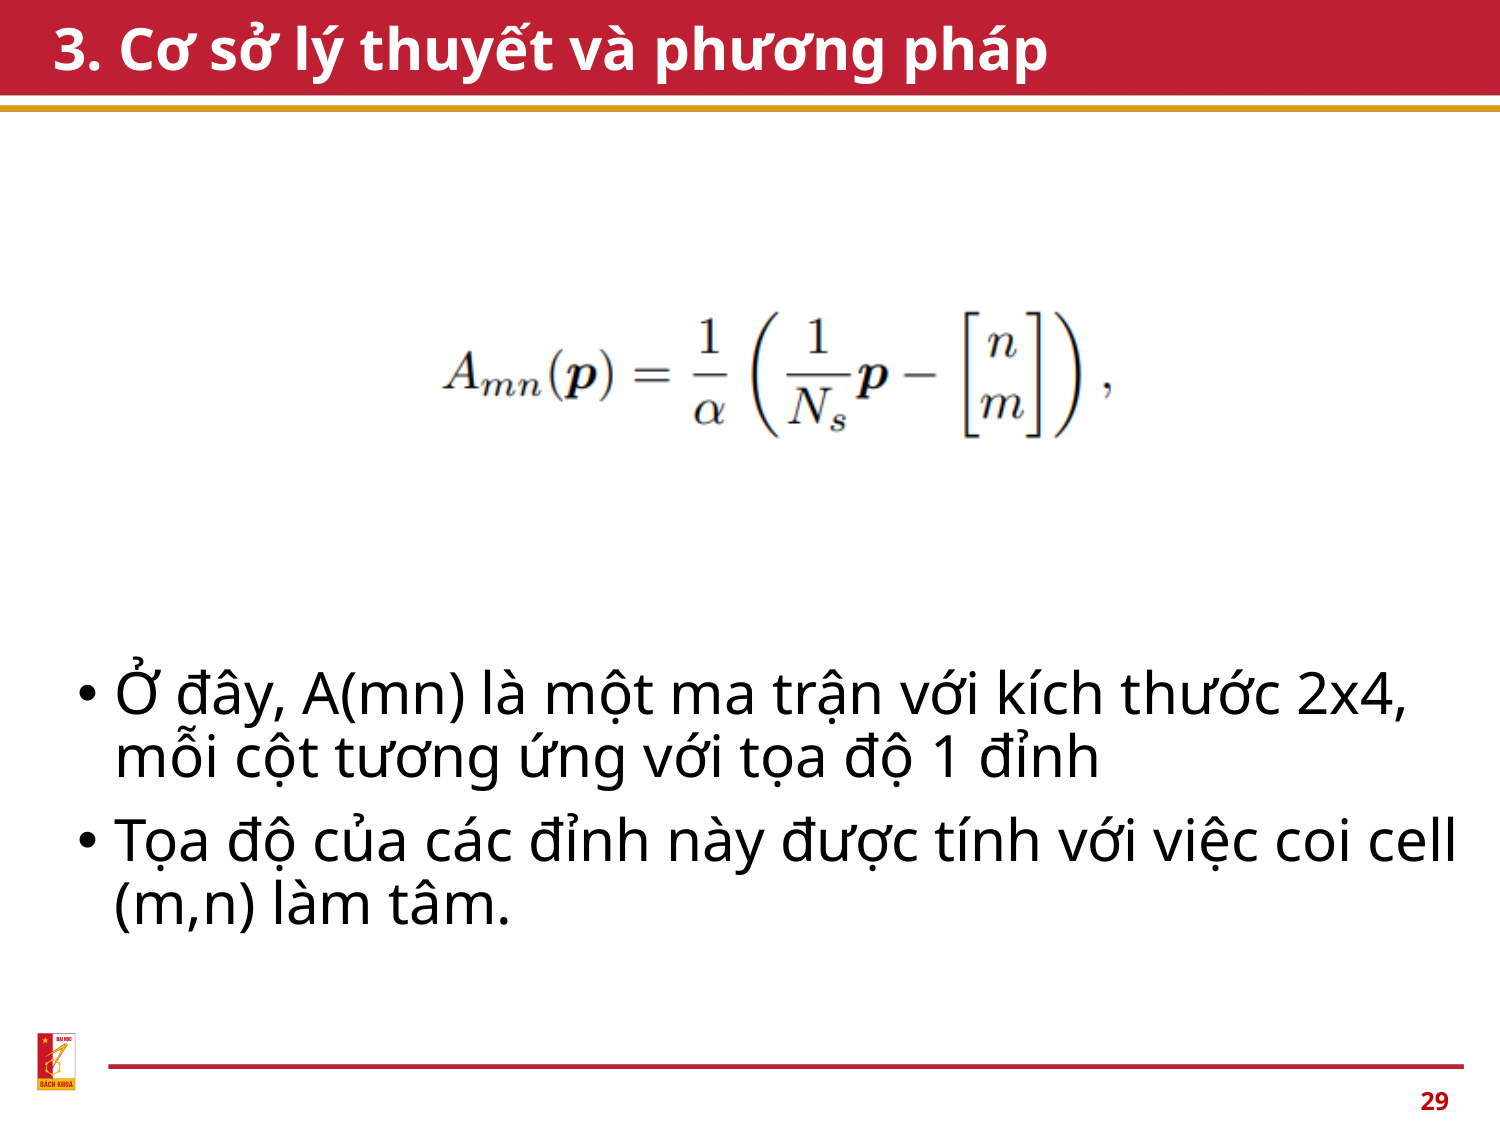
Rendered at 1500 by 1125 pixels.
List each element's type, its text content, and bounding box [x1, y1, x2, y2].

picture [0, 0, 1500, 1125]
text_box Ở đây, A(mn) là một ma trận với kích thước 2x4, mỗi cột tương ứng với tọa độ 1 đỉnh Tọa độ của các đỉnh này được tính với việc coi cell (m,n) làm tâm. [62, 657, 1486, 1125]
text_box 3. Cơ sở lý thuyết và phương pháp [38, 12, 1462, 87]
